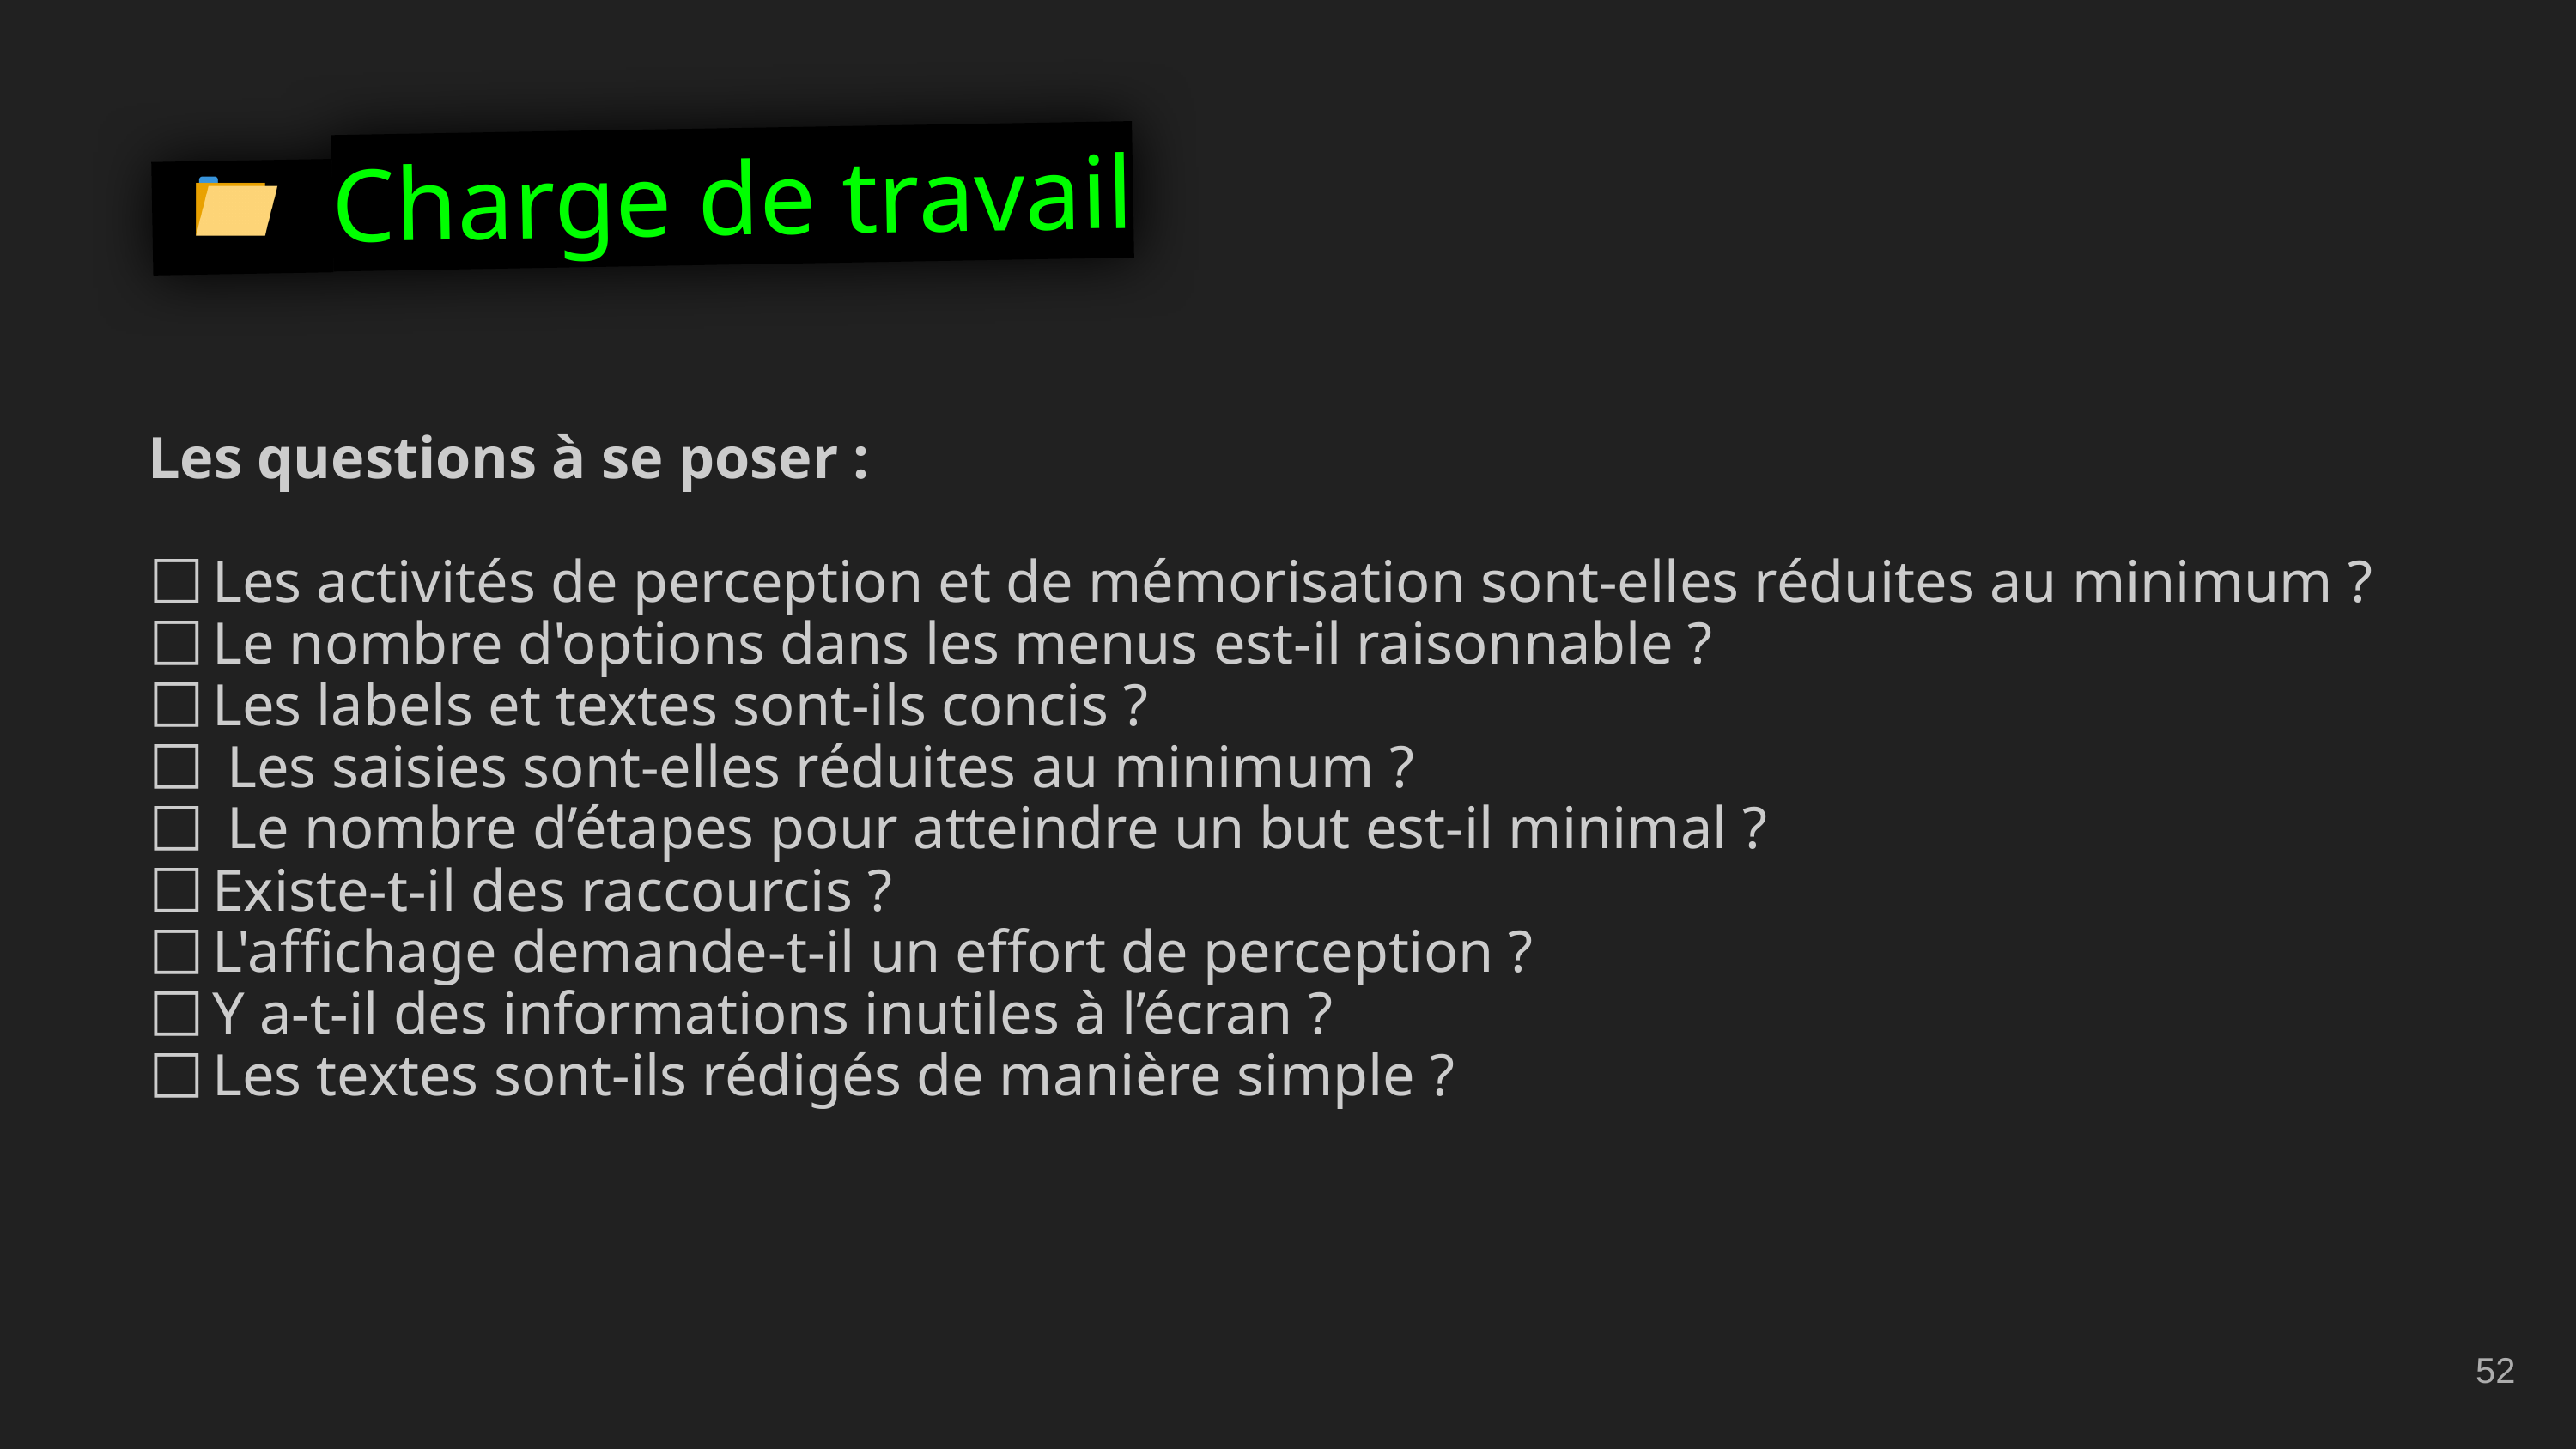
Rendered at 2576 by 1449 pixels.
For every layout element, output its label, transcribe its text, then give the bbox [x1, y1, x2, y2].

picture [187, 156, 288, 256]
title Charge de travail [86, 104, 2490, 308]
slide_number ‹#› [2386, 1313, 2542, 1425]
text_box Les questions à se poser : Les activités de perception et de mémorisation sont-elles réduites au minimum ? Le nombre d'options dans les menus est-il raisonnable ? Les labels et textes sont-ils concis ? Les saisies sont-elles réduites au minimum ? Le nombre d’étapes pour atteindre un but est-il minimal ? Existe-t-il des raccourcis ? L'affichage demande-t-il un effort de perception ? Y a-t-il des informations inutiles à l’écran ? Les textes sont-ils rédigés de manière simple ? [9, 399, 2464, 1262]
